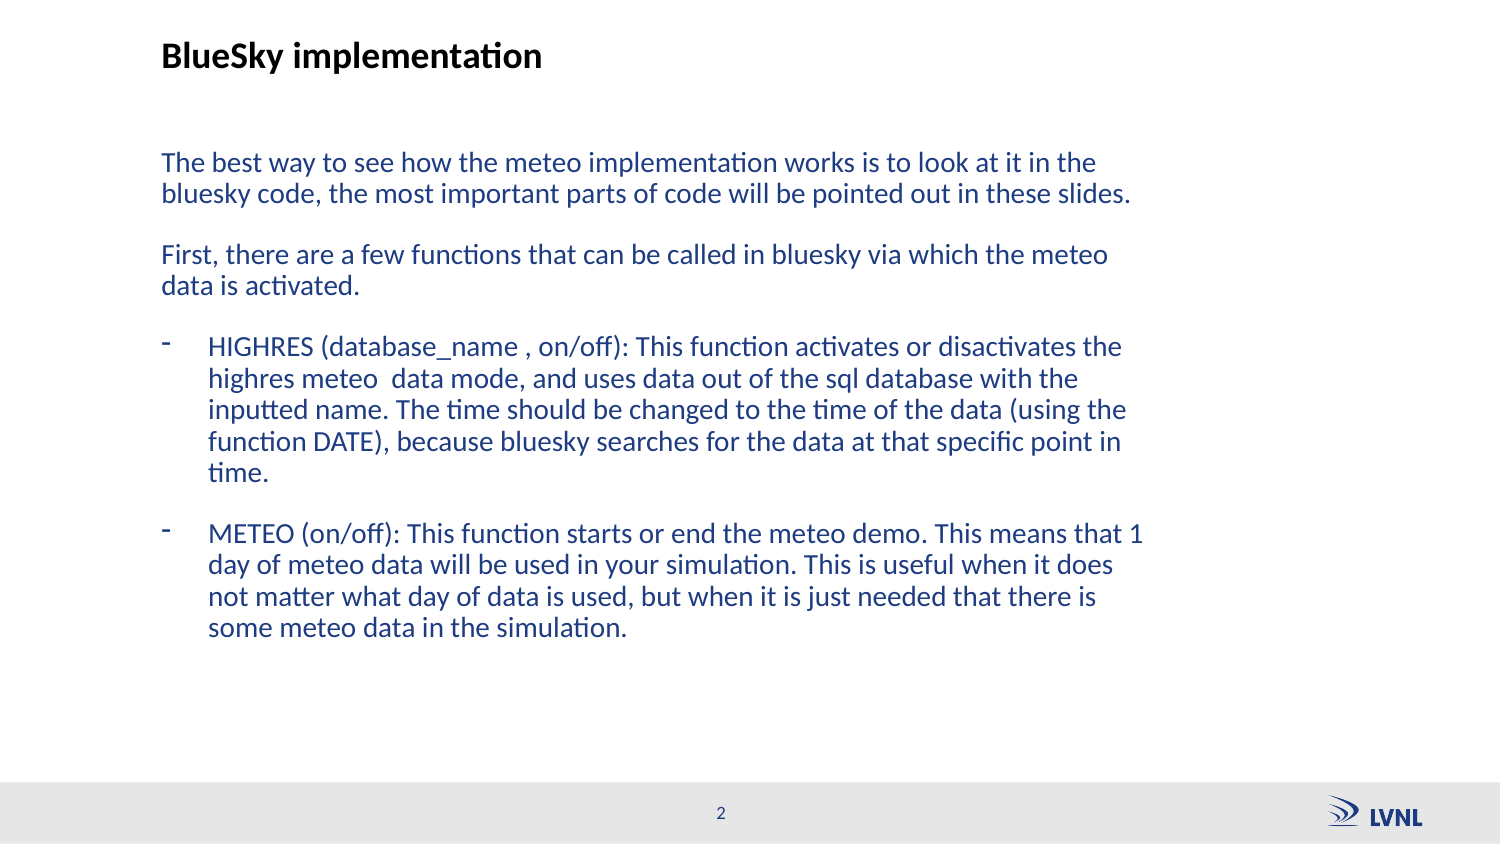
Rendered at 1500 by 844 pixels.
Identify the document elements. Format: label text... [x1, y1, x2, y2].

list The best way to see how the meteo implementation works is to look at it in the bluesky code, the most important parts of code will be pointed out in these slides. First, there are a few functions that can be called in bluesky via which the meteo data is activated. HIGHRES (database_name , on/off): This function activates or disactivates the highres meteo data mode, and uses data out of the sql database with the inputted name. The time should be changed to the time of the data (using the function DATE), because bluesky searches for the data at that specific point in time. METEO (on/off): This function starts or end the meteo demo. This means that 1 day of meteo data will be used in your simulation. This is useful when it does not matter what day of data is used, but when it is just needed that there is some meteo data in the simulation. [146, 139, 1162, 705]
picture [1301, 782, 1449, 844]
title BlueSky implementation [146, 28, 1019, 110]
slide_number 2 [716, 782, 784, 843]
